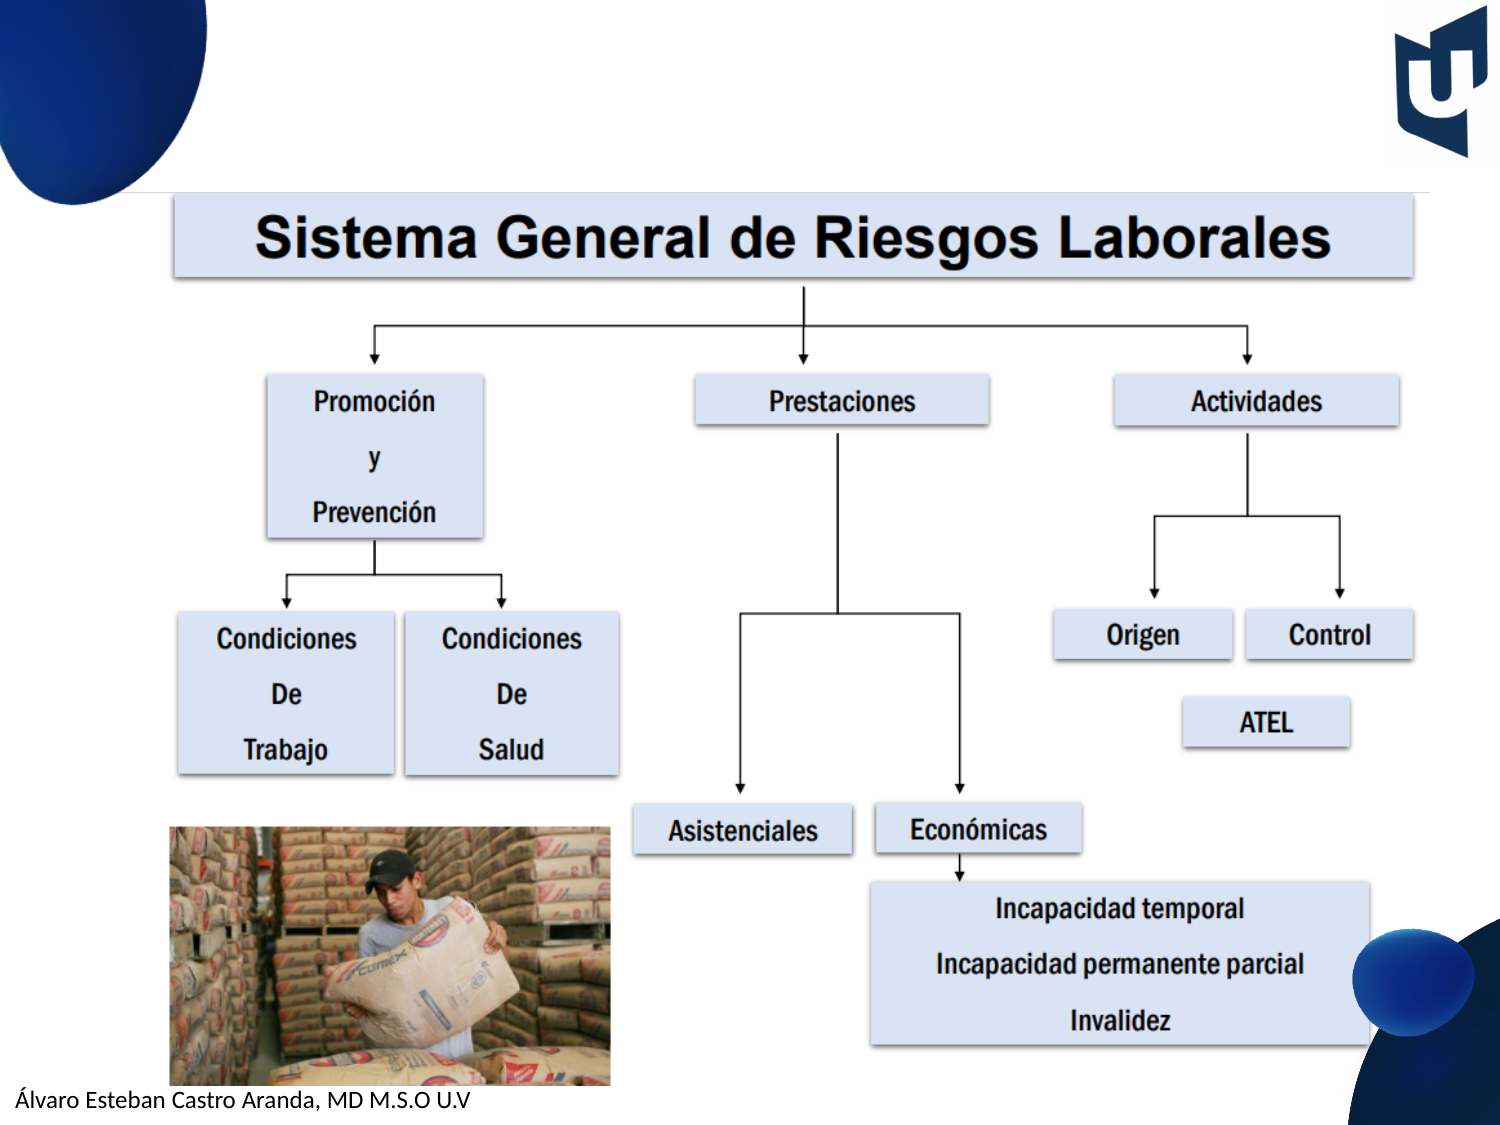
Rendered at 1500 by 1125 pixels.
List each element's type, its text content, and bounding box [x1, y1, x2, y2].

text_box Álvaro Esteban Castro Aranda, MD M.S.O U.V [0, 1076, 497, 1122]
picture [1383, 0, 1500, 164]
picture [0, 0, 1500, 1125]
